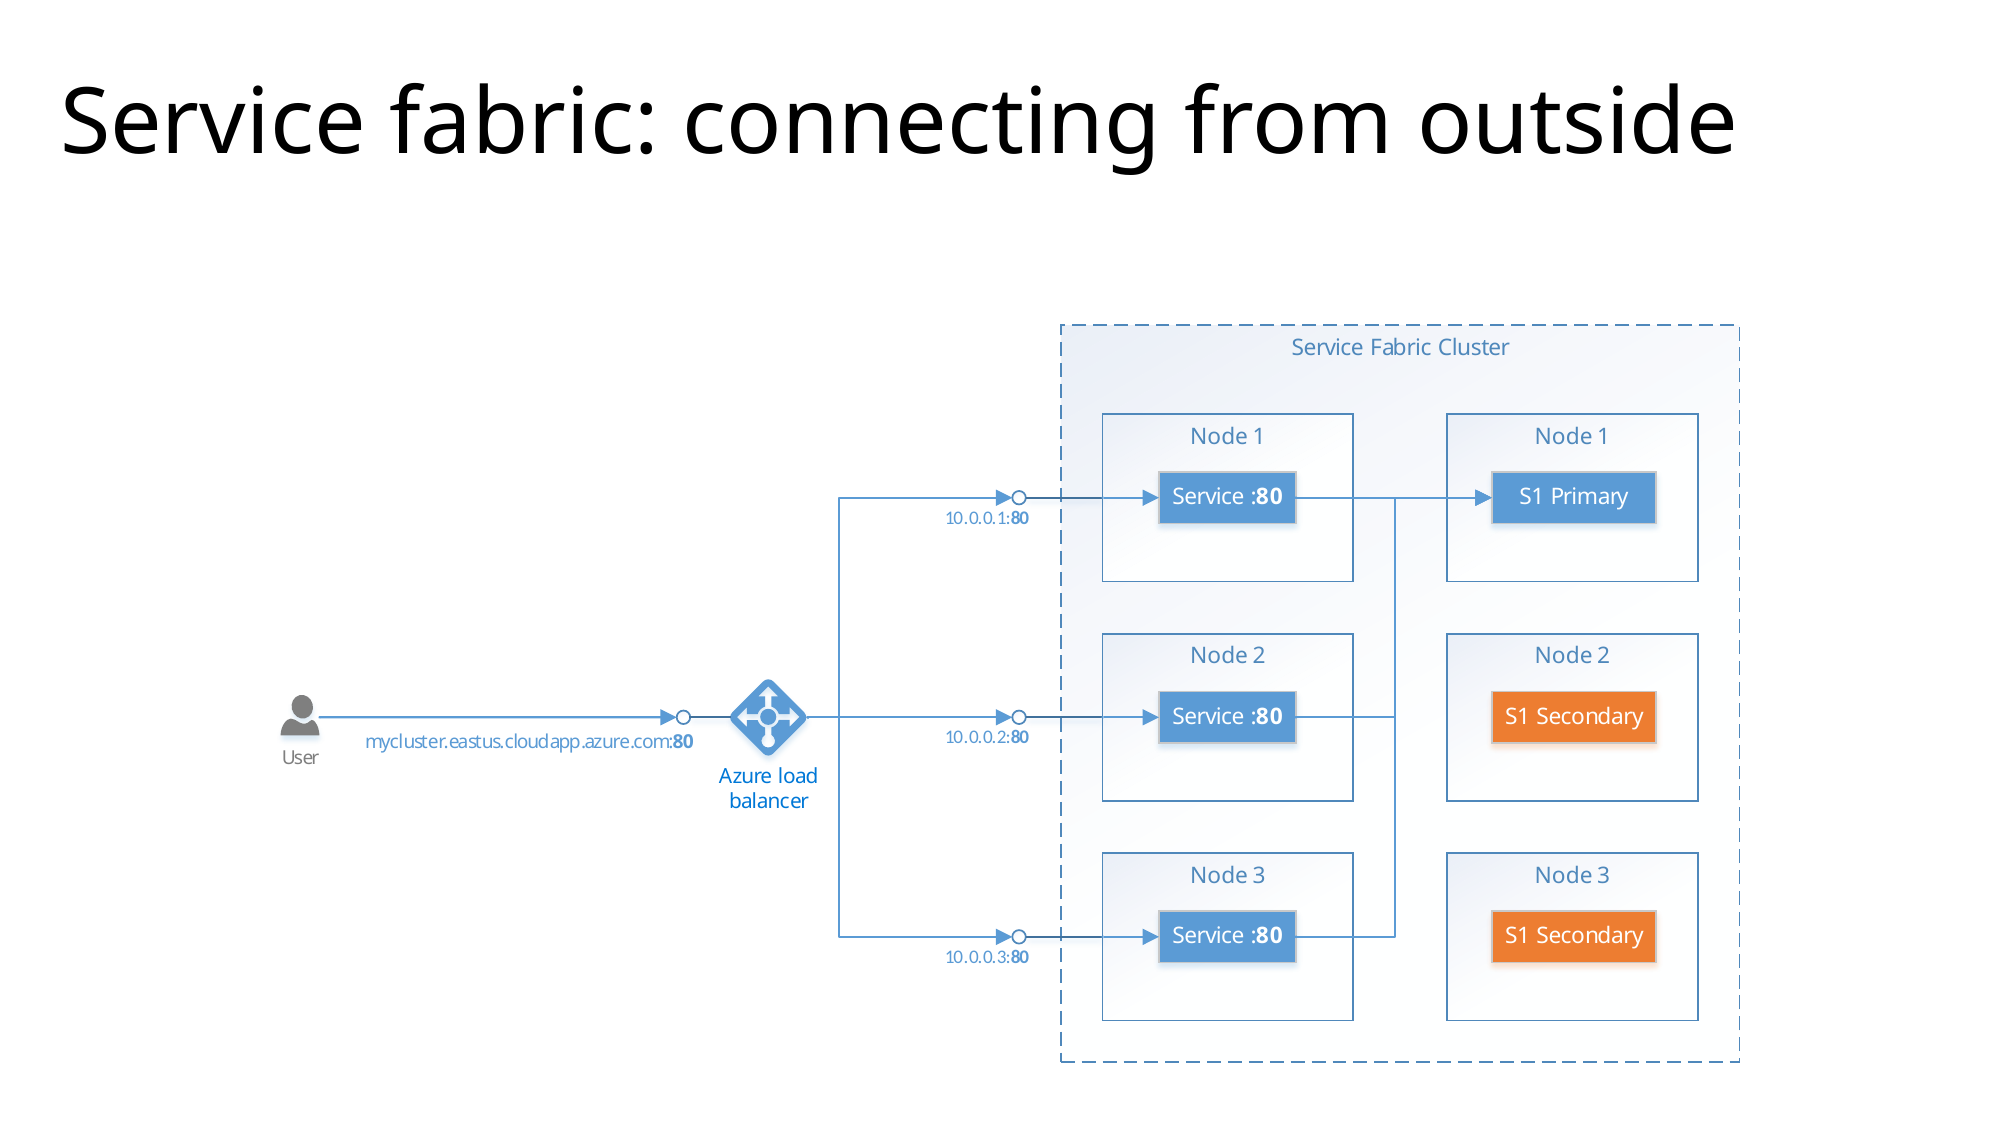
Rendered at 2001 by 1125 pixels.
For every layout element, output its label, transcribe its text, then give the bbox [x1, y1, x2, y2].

picture [269, 321, 2000, 1125]
title Service fabric: connecting from outside [45, 48, 1996, 199]
